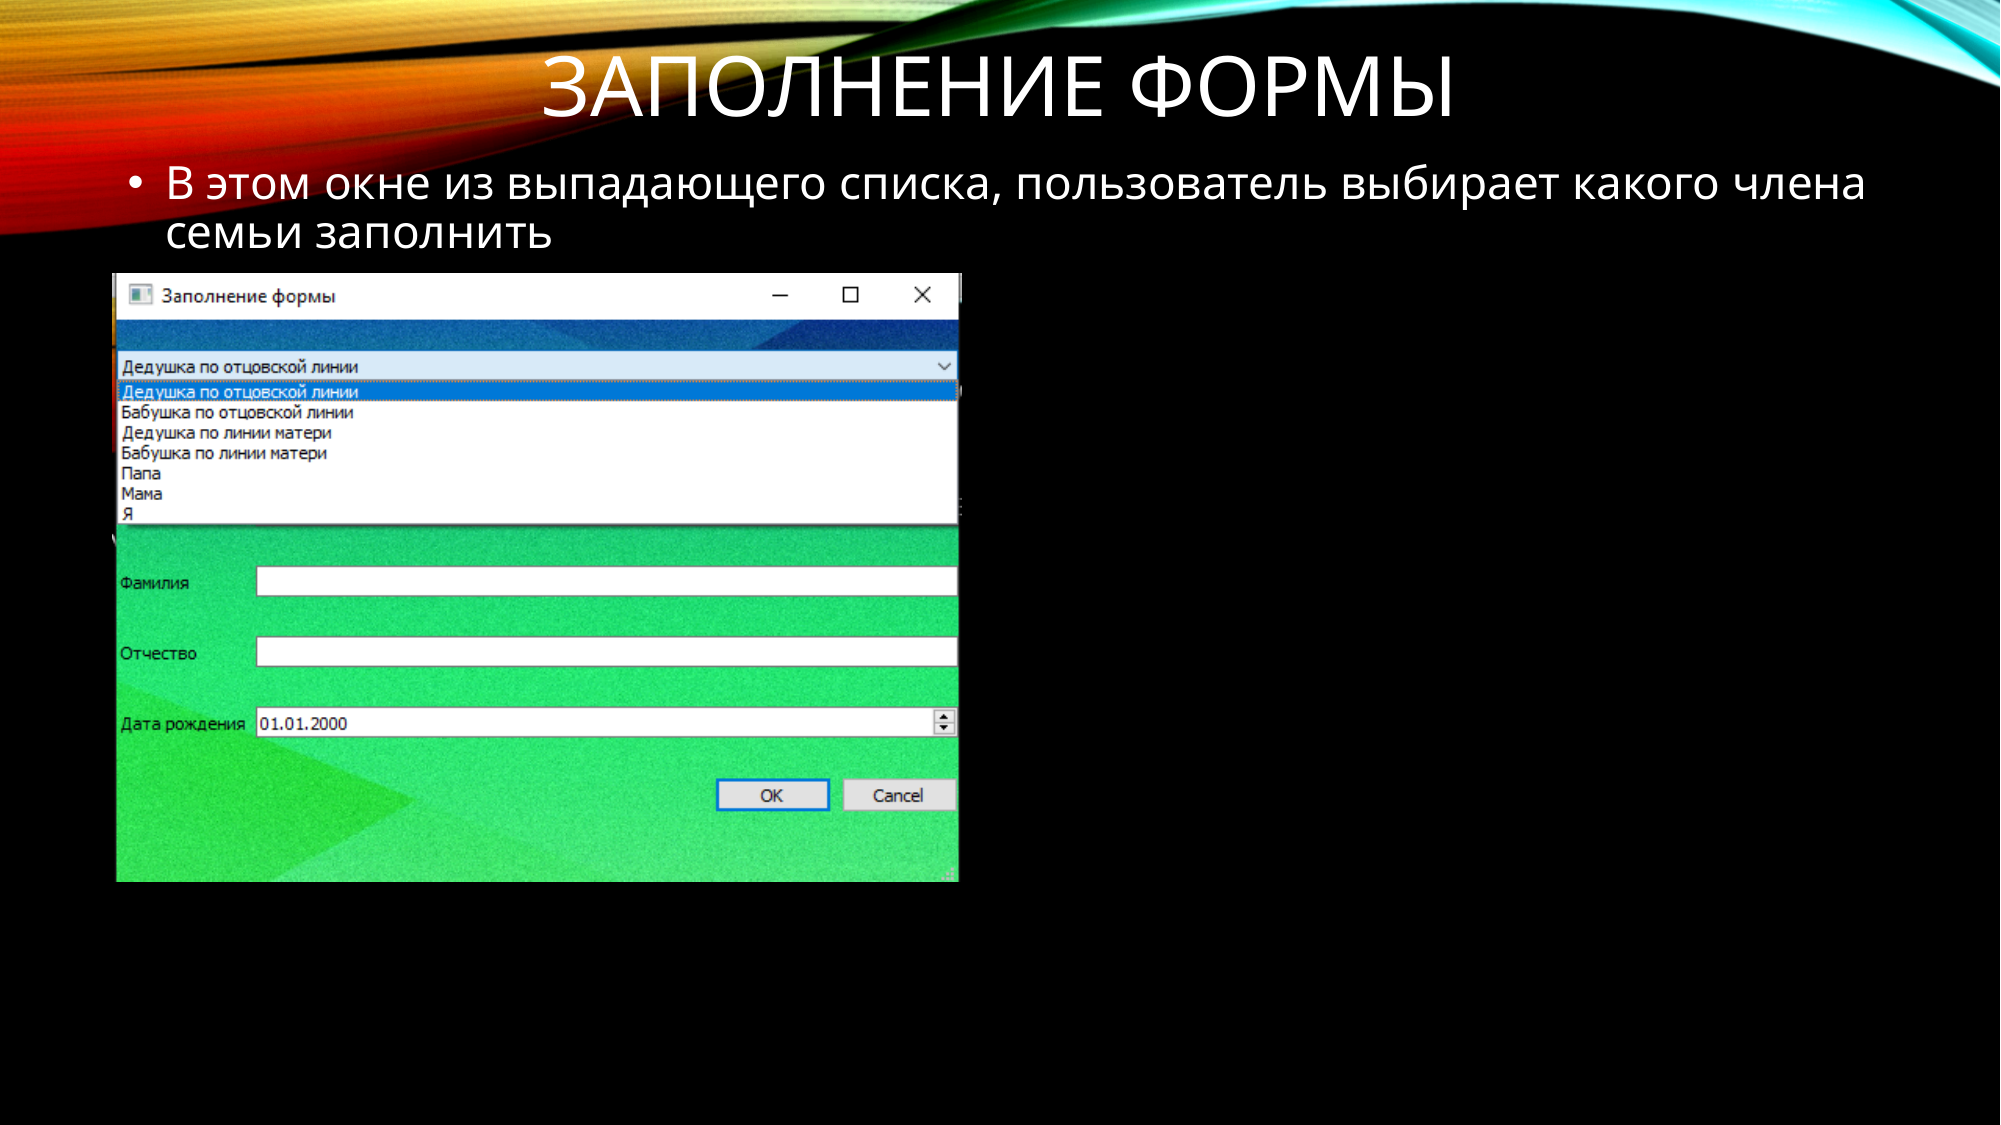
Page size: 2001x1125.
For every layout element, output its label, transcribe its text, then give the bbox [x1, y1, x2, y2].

picture [112, 273, 962, 883]
list В этом окне из выпадающего списка, пользователь выбирает какого члена семьи заполнить [112, 152, 1888, 980]
picture [0, 0, 2000, 237]
title Заполнение формы [112, 3, 1888, 152]
